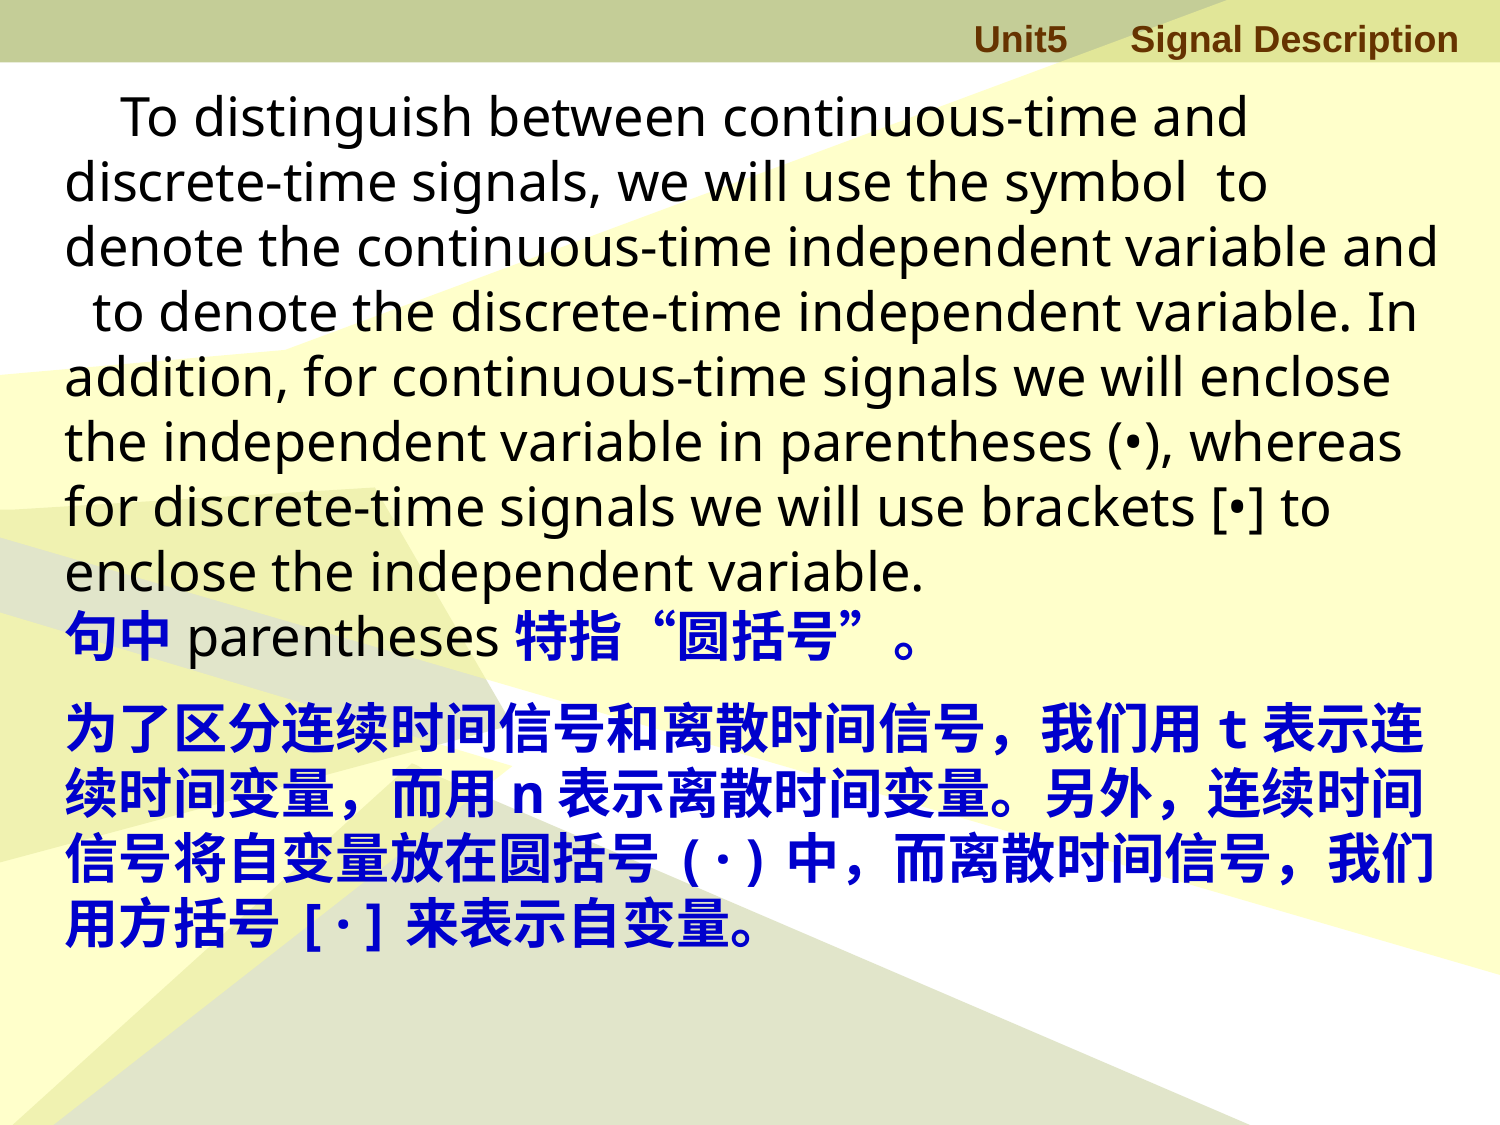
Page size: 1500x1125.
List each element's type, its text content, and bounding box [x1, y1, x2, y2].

text_box To distinguish between continuous-time and discrete-time signals, we will use the symbol to denote the continuous-time independent variable and to denote the discrete-time independent variable. In addition, for continuous-time signals we will enclose the independent variable in parentheses (•), whereas for discrete-time signals we will use brackets [•] to enclose the independent variable. 句中parentheses特指“圆括号”。 为了区分连续时间信号和离散时间信号，我们用t表示连续时间变量，而用n表示离散时间变量。另外，连续时间信号将自变量放在圆括号(·)中，而离散时间信号，我们用方括号[·]来表示自变量。 [49, 75, 1463, 962]
